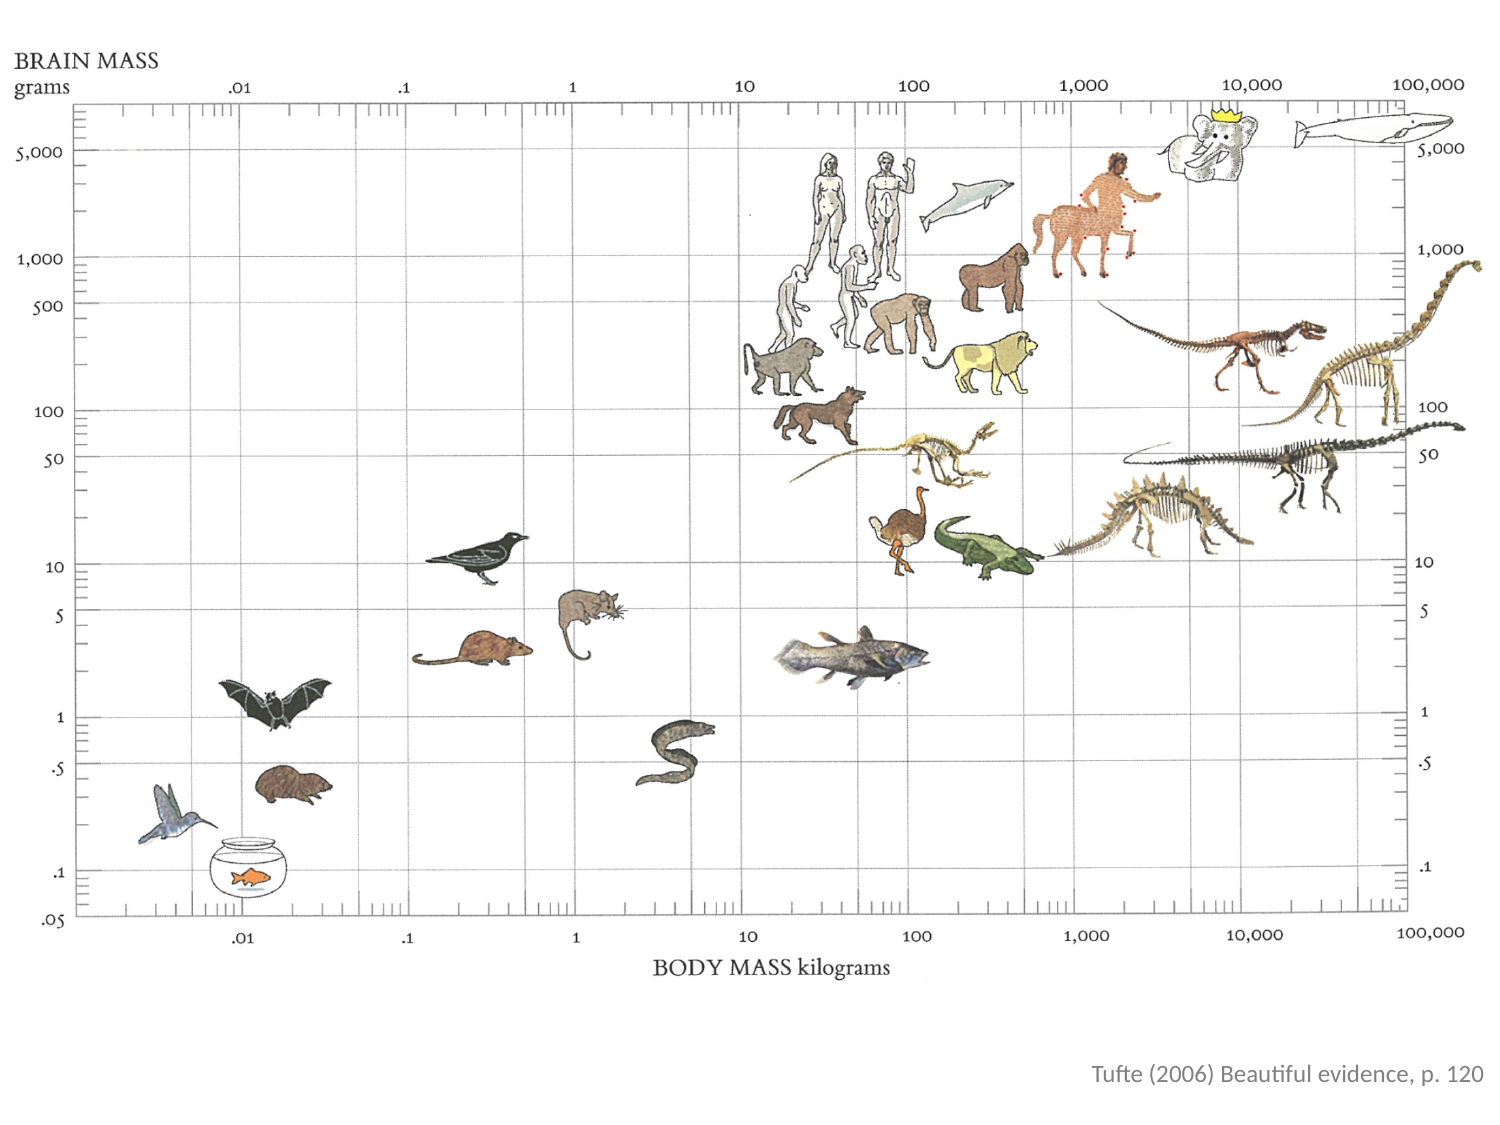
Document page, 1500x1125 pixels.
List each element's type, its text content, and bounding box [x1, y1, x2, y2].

picture [0, 42, 1496, 1001]
text_box Tufte (2006) Beautiful evidence, p. 120 [1076, 1050, 1500, 1095]
